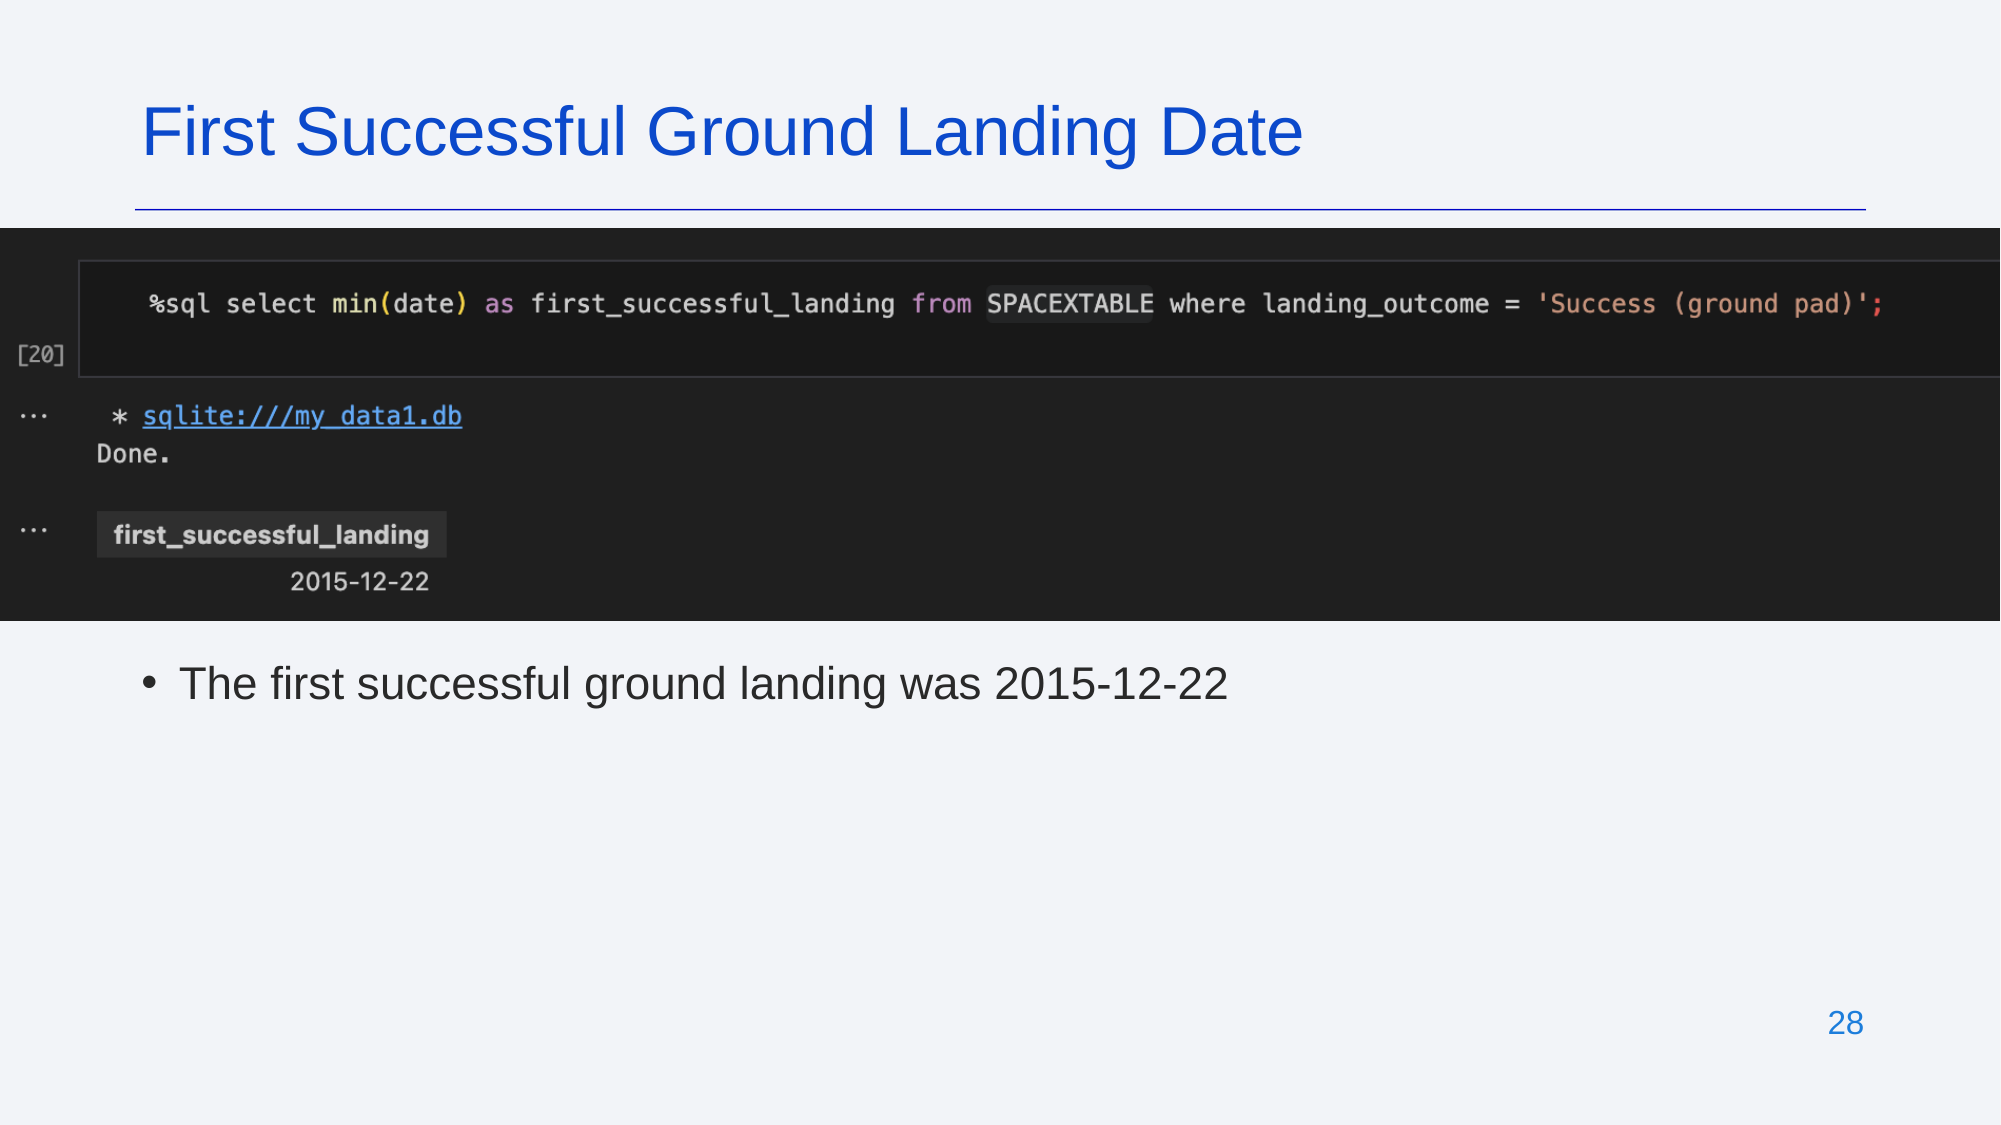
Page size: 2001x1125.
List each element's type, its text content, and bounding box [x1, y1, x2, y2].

picture [0, 0, 2001, 1125]
list The first successful ground landing was 2015-12-22 [126, 646, 1725, 1014]
slide_number ‹#› [1429, 988, 1880, 1055]
text_box First Successful Ground Landing Date [126, 88, 1852, 179]
